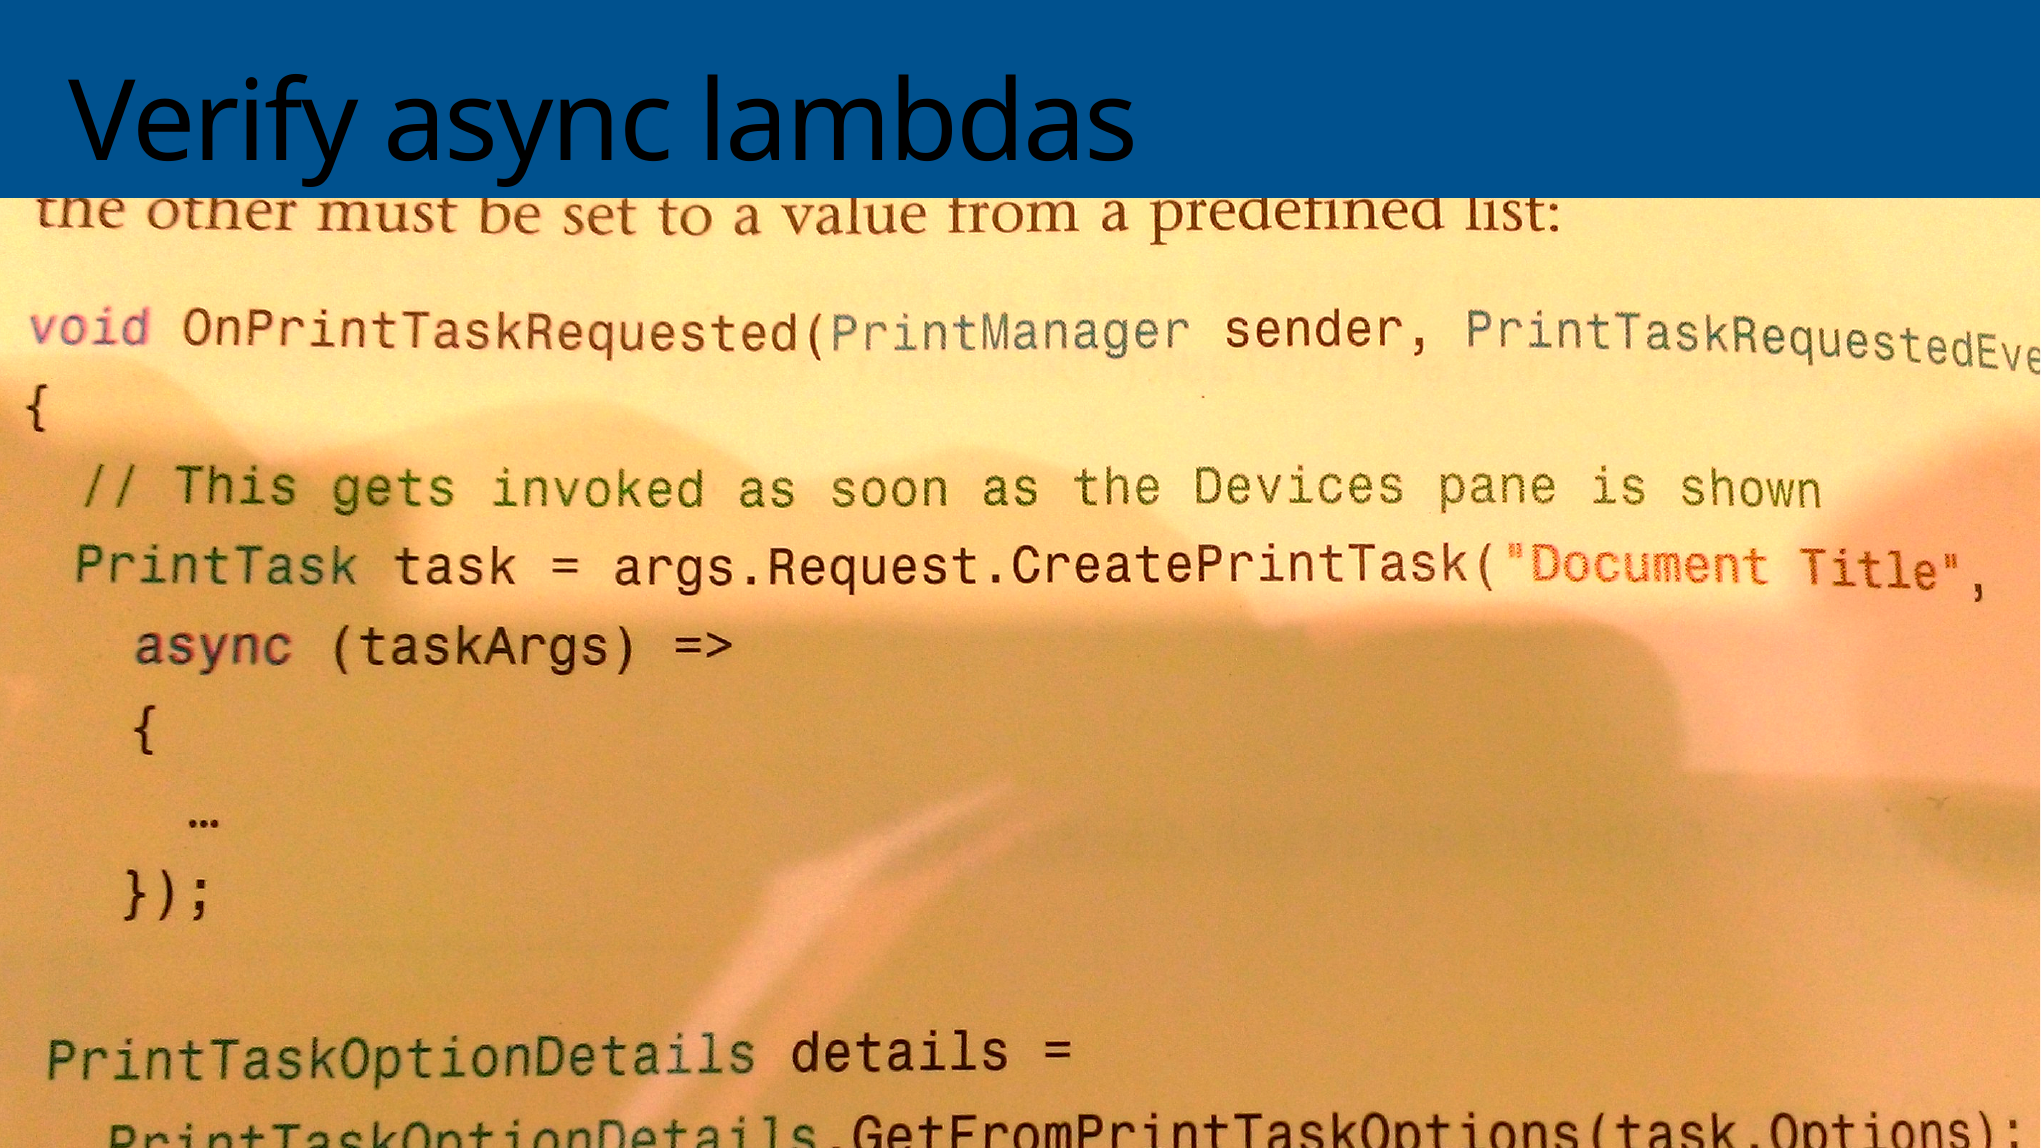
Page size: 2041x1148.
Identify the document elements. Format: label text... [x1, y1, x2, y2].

title Verify async lambdas [45, 48, 1996, 198]
picture [0, 198, 2041, 1148]
